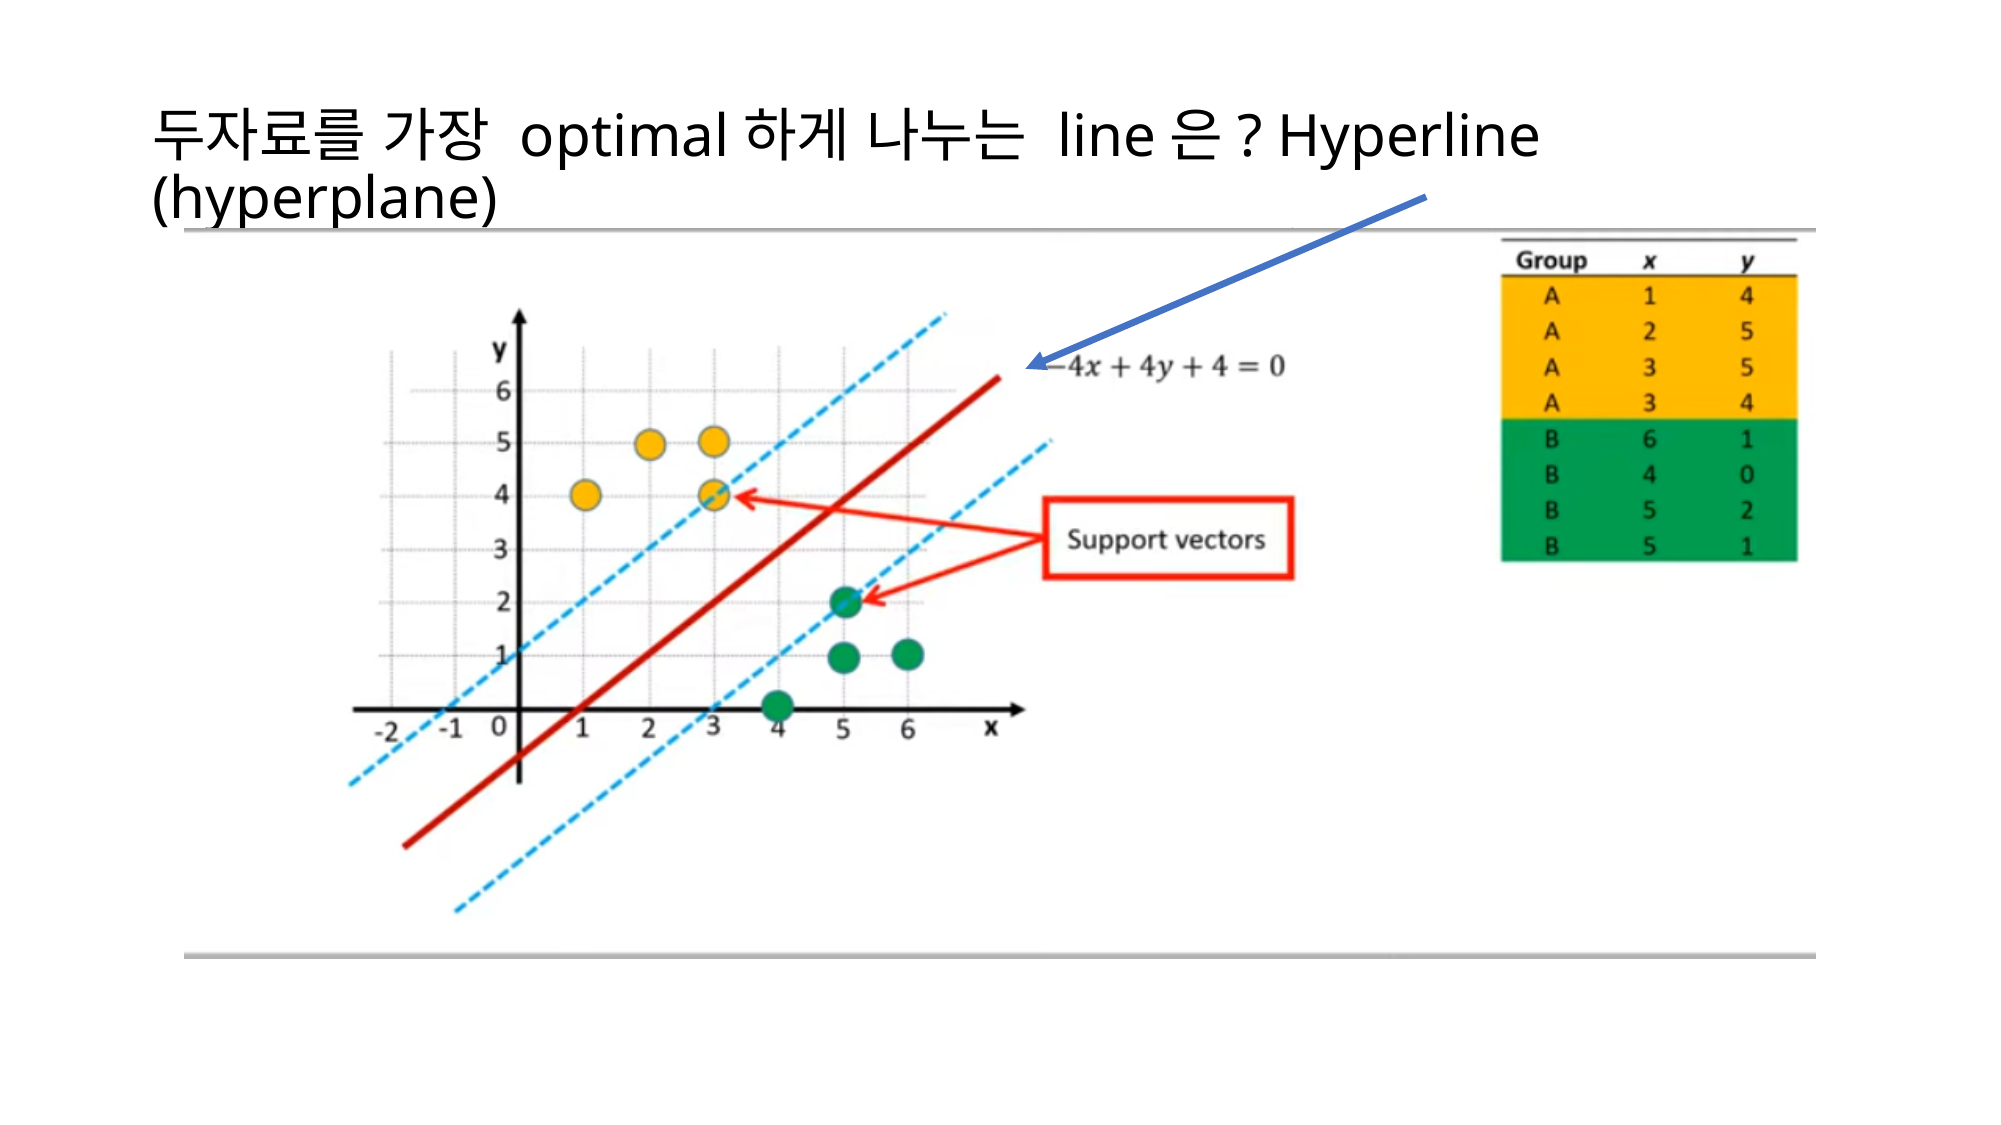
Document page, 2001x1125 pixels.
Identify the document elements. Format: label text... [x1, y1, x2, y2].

title 두자료를 가장 optimal하게 나누는 line은? Hyperline (hyperplane) [137, 59, 1906, 278]
picture [184, 228, 1816, 959]
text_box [1025, 196, 1427, 369]
